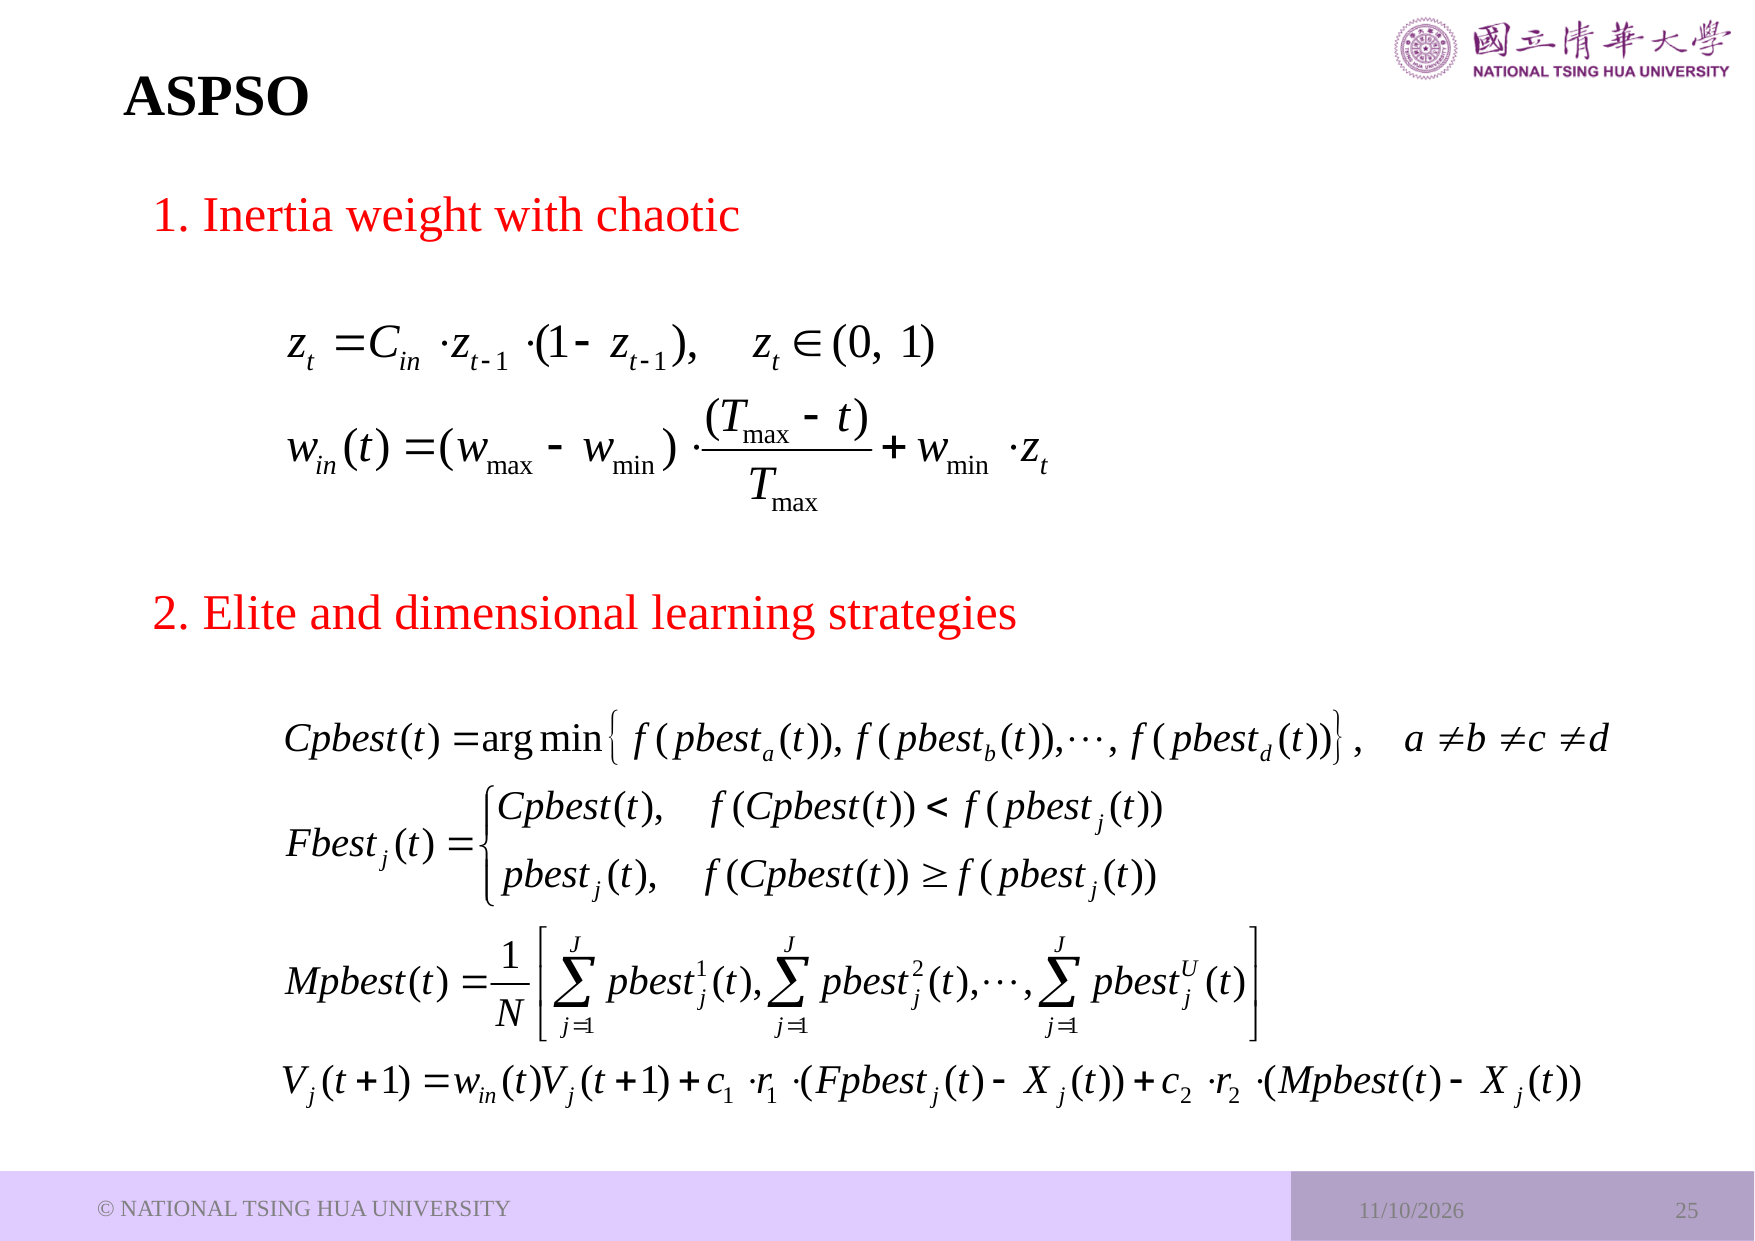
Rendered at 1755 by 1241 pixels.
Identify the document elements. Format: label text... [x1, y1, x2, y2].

footer © NATIONAL TSING HUA UNIVERSITY [82, 1177, 562, 1236]
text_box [278, 707, 1624, 1118]
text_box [278, 312, 1057, 521]
slide_number 25 [1577, 1180, 1714, 1239]
picture [1388, 2, 1755, 95]
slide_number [1343, 1180, 1551, 1239]
picture [0, 1171, 1291, 1241]
text_box 2. Elite and dimensional learning strategies [137, 571, 1095, 647]
title ASPSO [108, 36, 1277, 141]
text_box 1. Inertia weight with chaotic [137, 173, 1095, 249]
